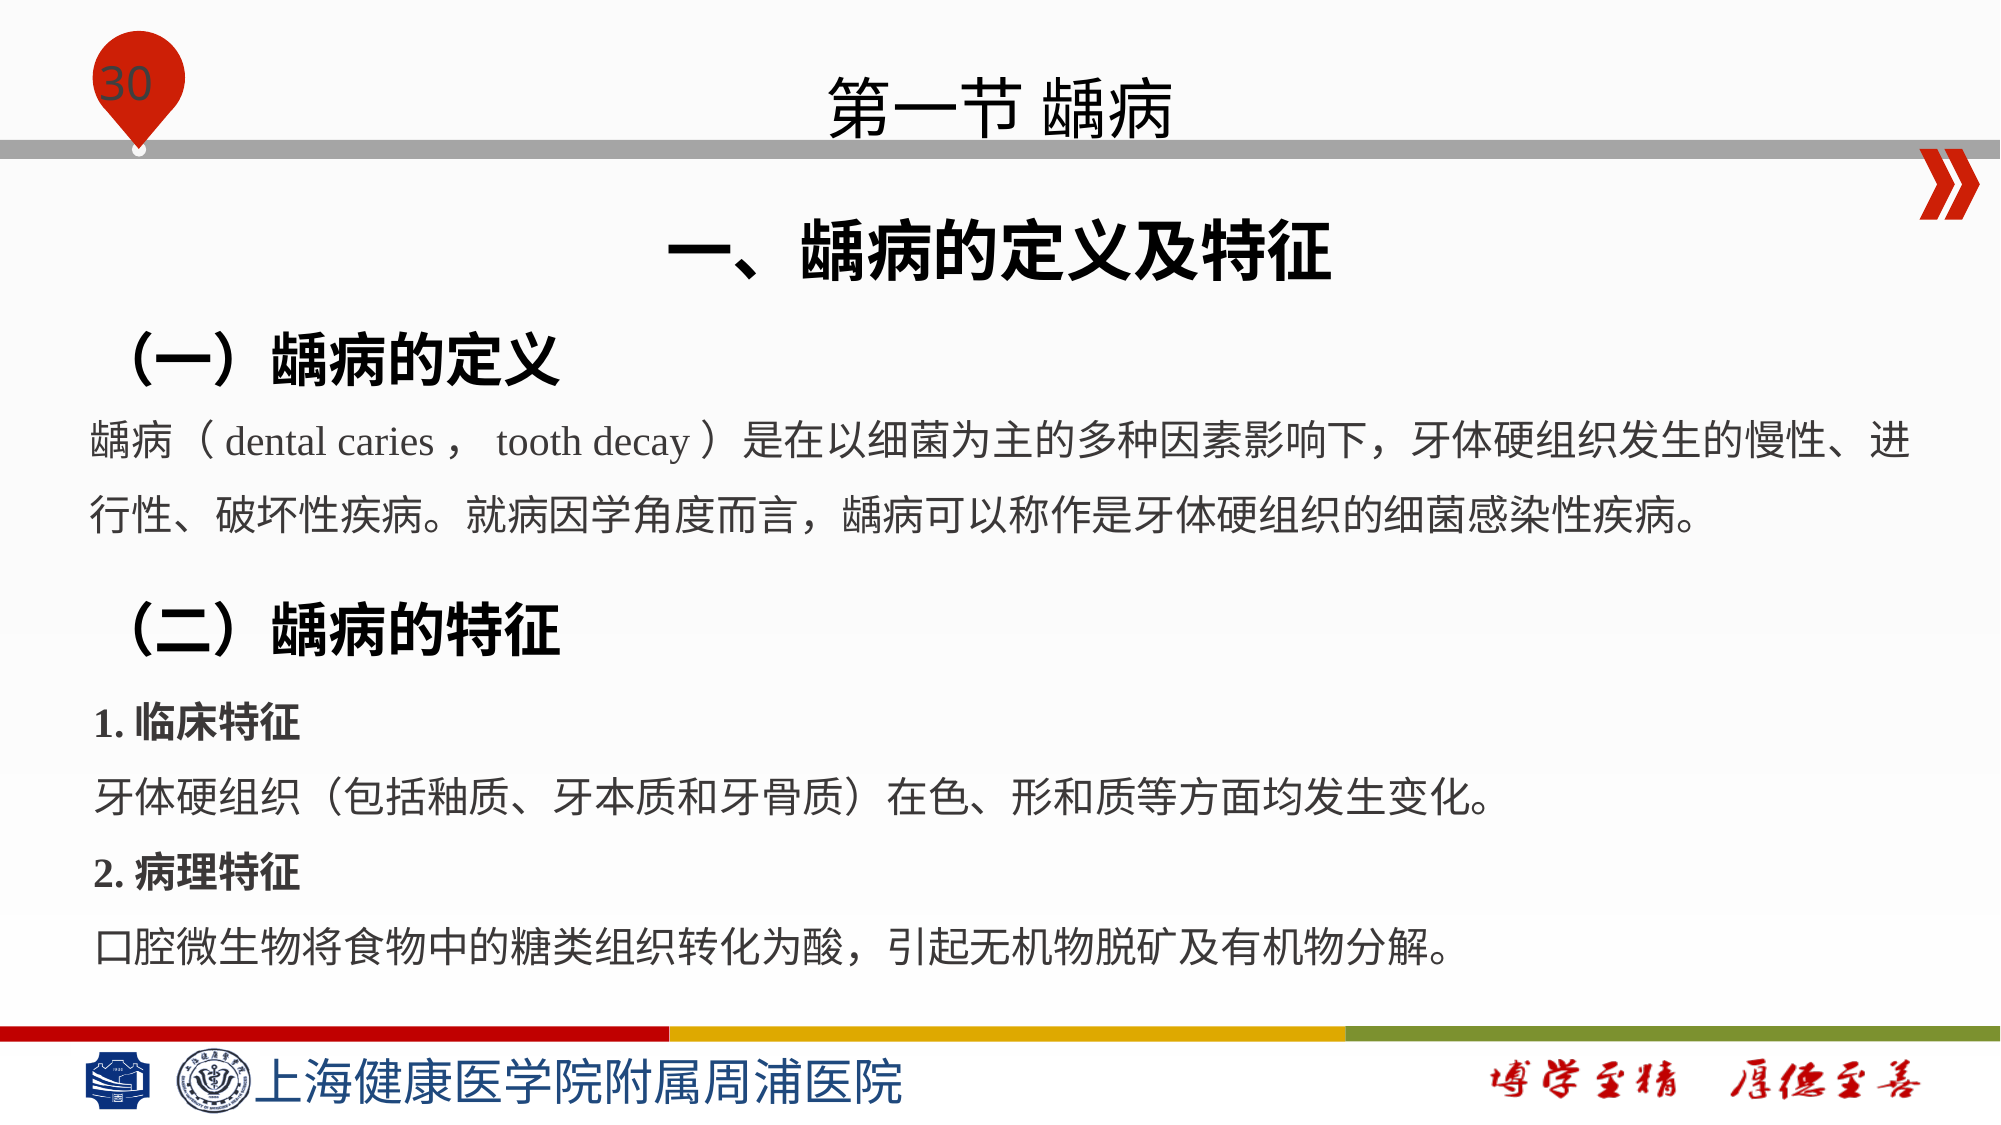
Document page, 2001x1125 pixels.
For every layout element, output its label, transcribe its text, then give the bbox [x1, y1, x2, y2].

text_box 一、龋病的定义及特征 [651, 161, 1349, 297]
text_box 1.临床特征 牙体硬组织（包括釉质、牙本质和牙骨质）在色、形和质等方面均发生变化。 2.病理特征 口腔微生物将食物中的糖类组织转化为酸，引起无机物脱矿及有机物分解。 [78, 663, 1789, 1046]
text_box （二）龋病的特征 [81, 550, 577, 671]
title 第一节 龋病 [137, 59, 1863, 278]
picture [70, 1042, 260, 1121]
picture [1458, 1043, 1955, 1124]
text_box 龋病（dental caries，tooth decay）是在以细菌为主的多种因素影响下，牙体硬组织发生的慢性、进行性、破坏性疾病。就病因学角度而言，龋病可以称作是牙体硬组织的细菌感染性疾病。 [81, 380, 1924, 548]
text_box （一）龋病的定义 [81, 280, 577, 401]
